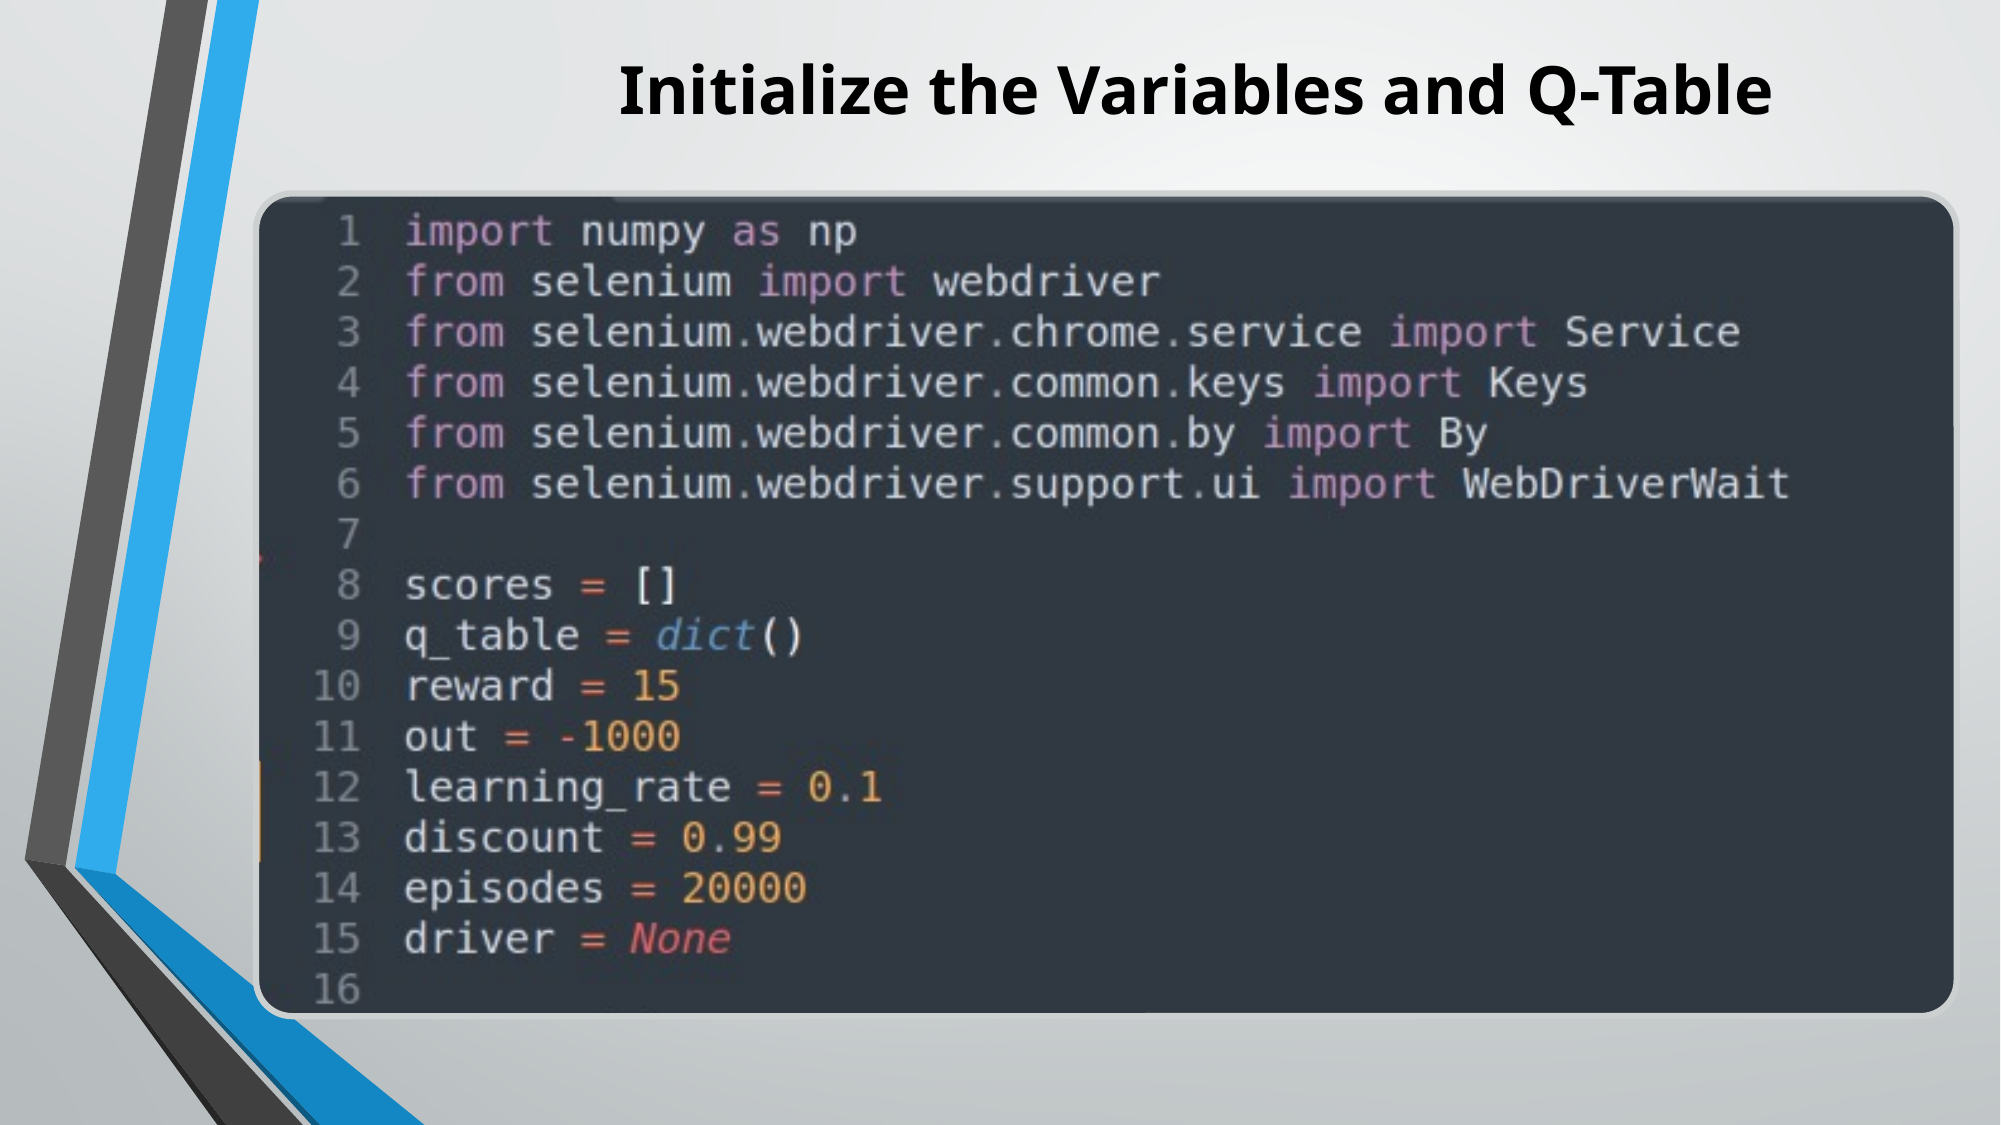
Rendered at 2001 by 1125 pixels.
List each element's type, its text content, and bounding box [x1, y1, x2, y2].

title Initialize the Variables and Q-Table [489, 22, 1904, 155]
picture [255, 193, 1957, 1017]
